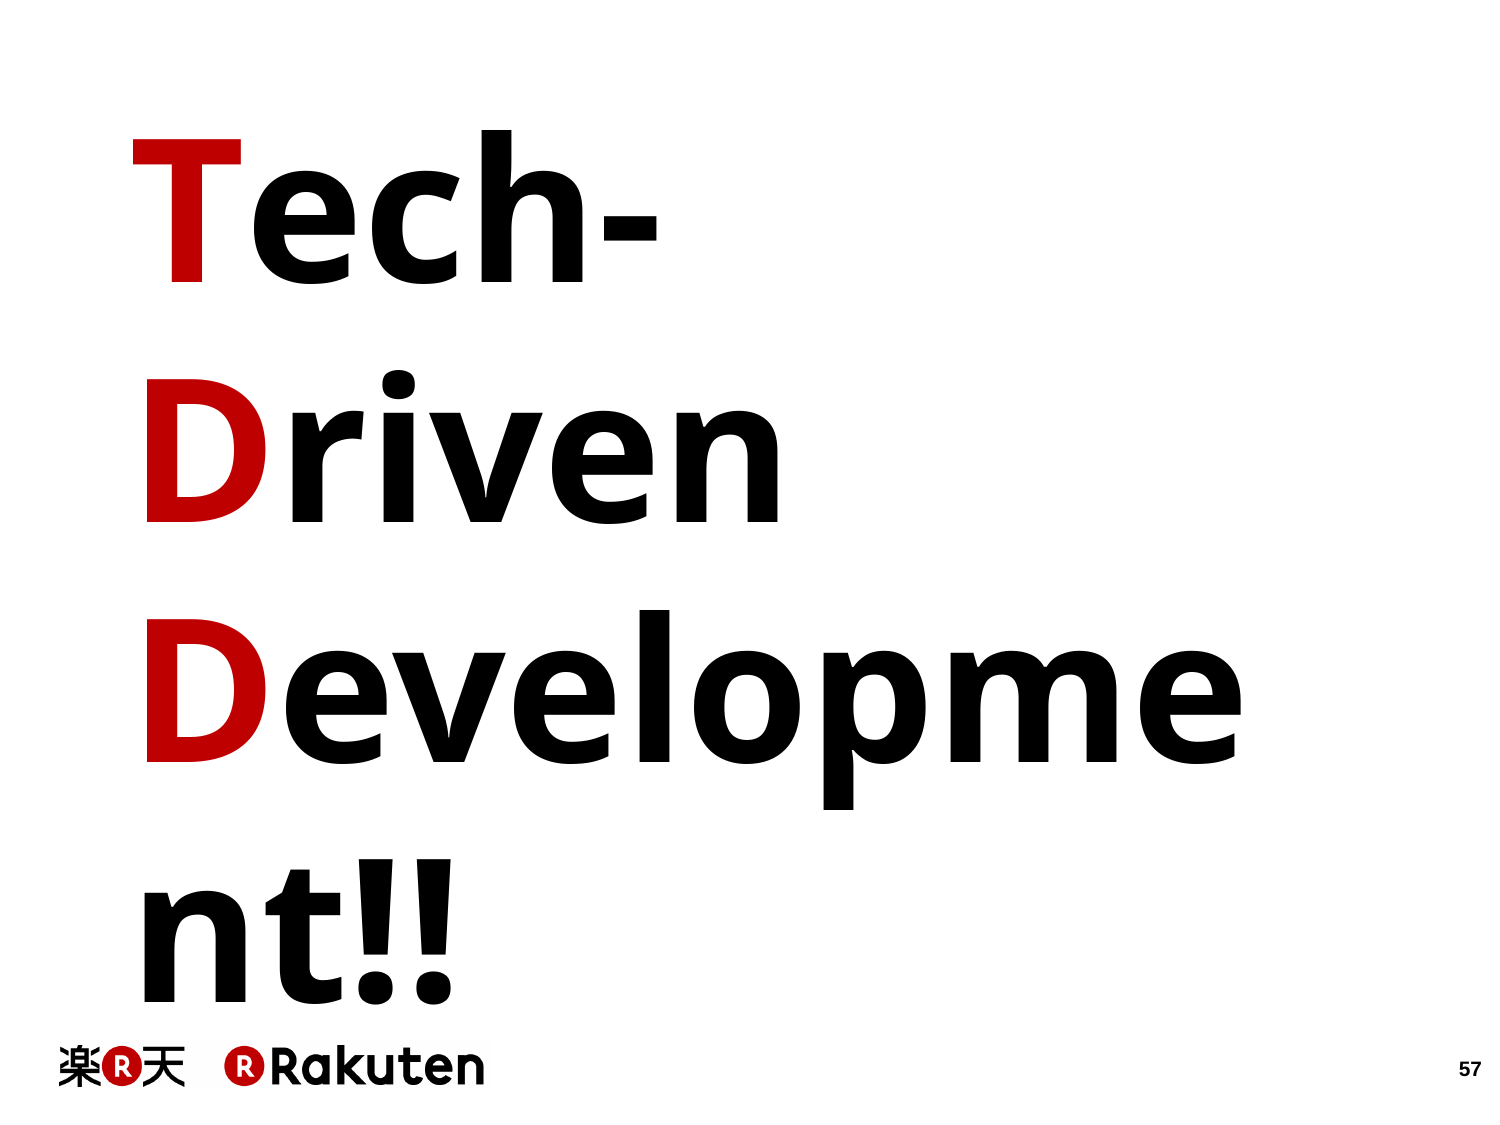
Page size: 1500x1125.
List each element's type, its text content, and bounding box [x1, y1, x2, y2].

picture [53, 1039, 491, 1093]
text_box Tech- Driven Development!! [115, 195, 1385, 930]
